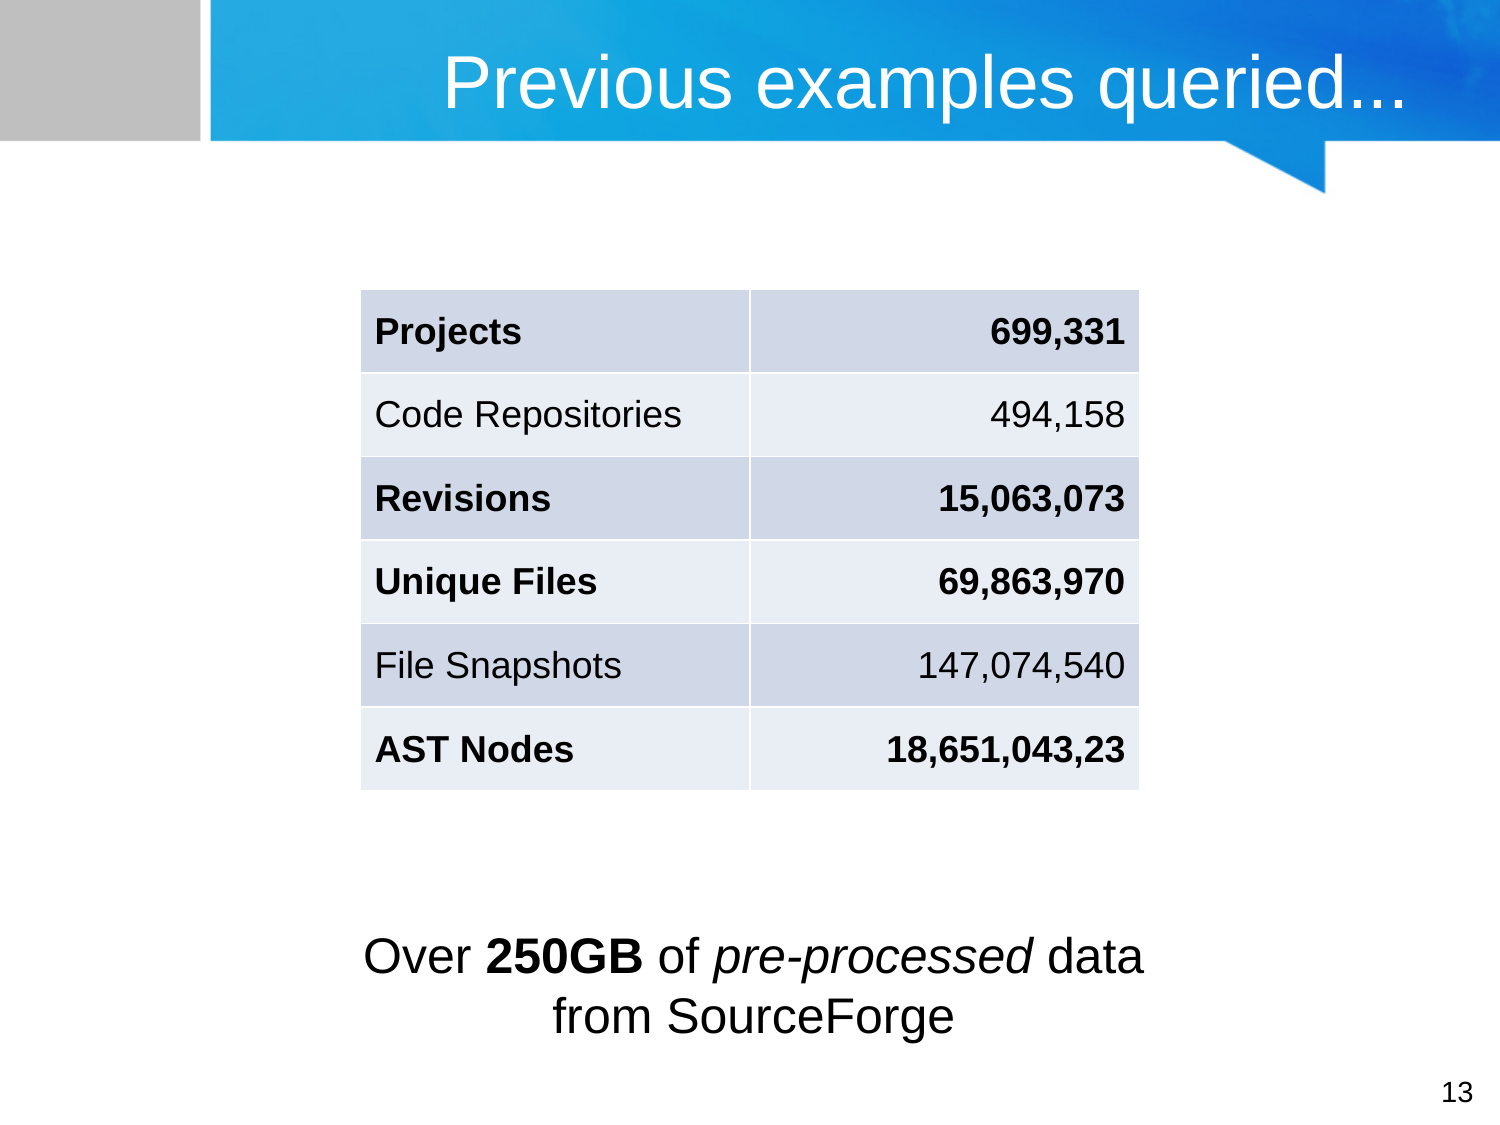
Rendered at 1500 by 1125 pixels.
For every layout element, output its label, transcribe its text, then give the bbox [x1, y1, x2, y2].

table_cell Code Repositories [361, 374, 749, 456]
table_cell Revisions [361, 457, 749, 539]
table_cell 69,863,970 [751, 541, 1139, 623]
table_cell File Snapshots [361, 624, 749, 706]
table_cell Unique Files [361, 541, 749, 623]
table_cell AST Nodes [361, 708, 749, 790]
table_header Projects [361, 290, 749, 372]
table_cell 147,074,540 [751, 624, 1139, 706]
table_cell 15,063,073 [751, 457, 1139, 539]
title Previous examples queried... [75, 31, 1425, 127]
text_box Over 250GB of pre-processed data from SourceForge [348, 915, 1160, 1051]
slide_number 13 [1138, 1038, 1489, 1117]
table_cell 18,651,043,23 [751, 708, 1139, 790]
picture [0, 0, 1500, 1125]
table_header 699,331 [751, 290, 1139, 372]
table_cell 494,158 [751, 374, 1139, 456]
